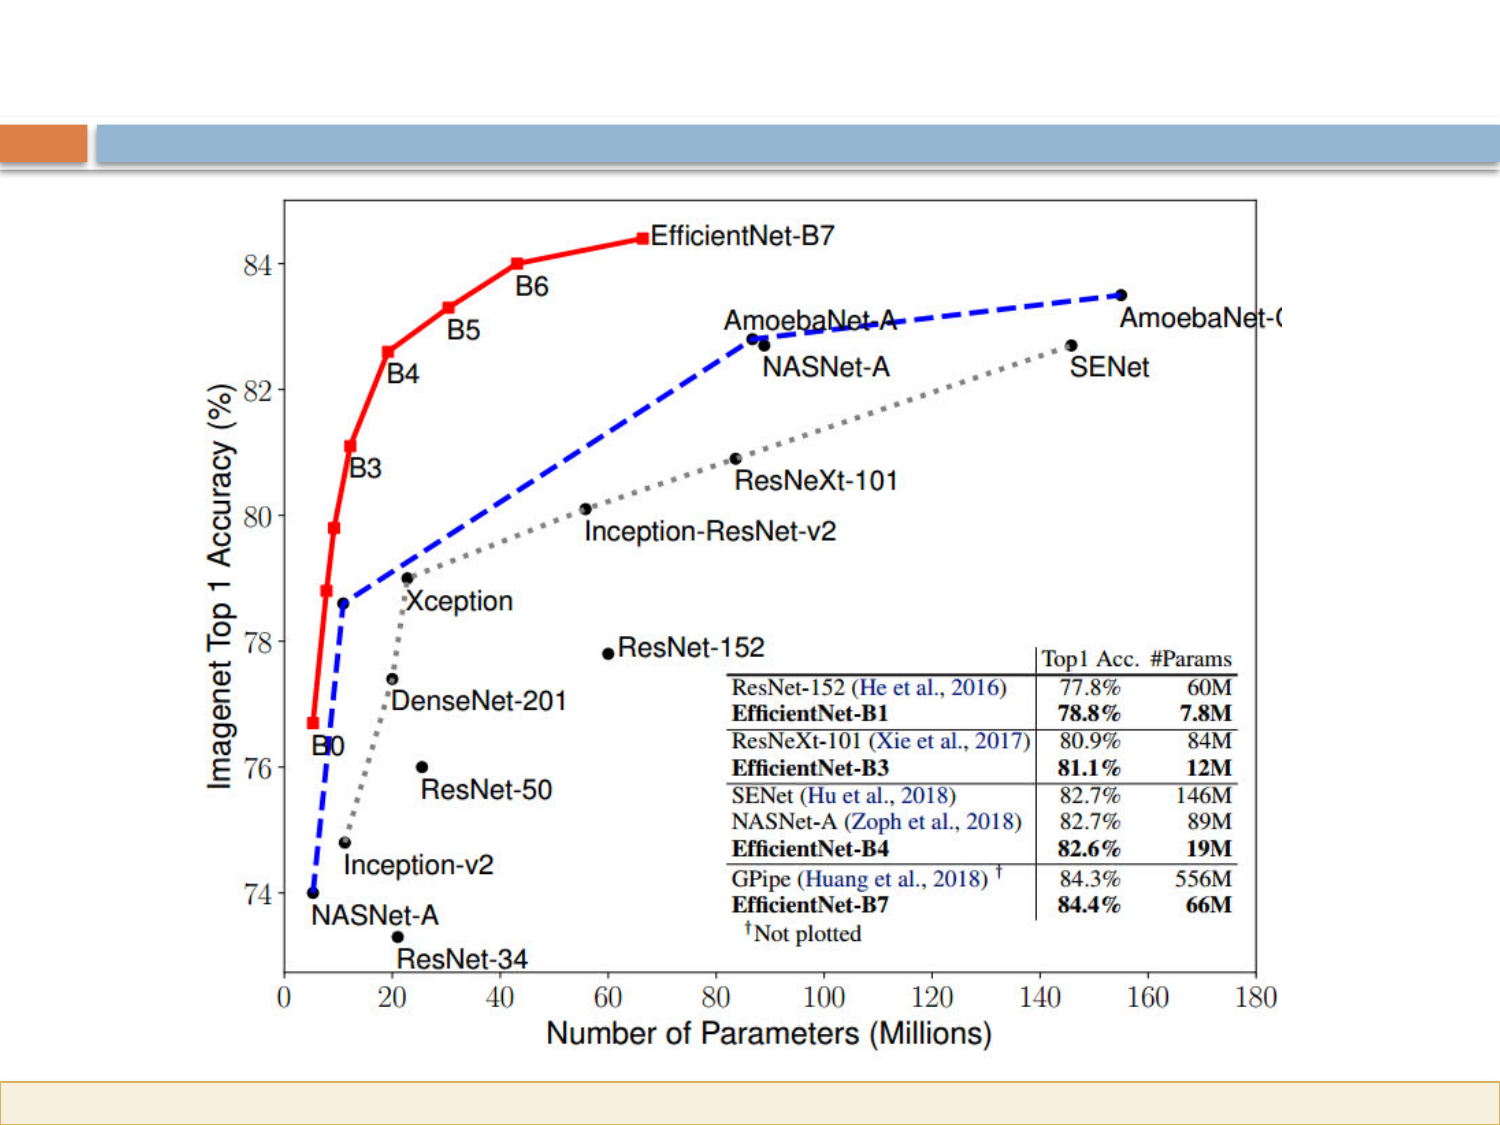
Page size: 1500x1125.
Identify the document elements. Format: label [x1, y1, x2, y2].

picture [194, 195, 1282, 1059]
